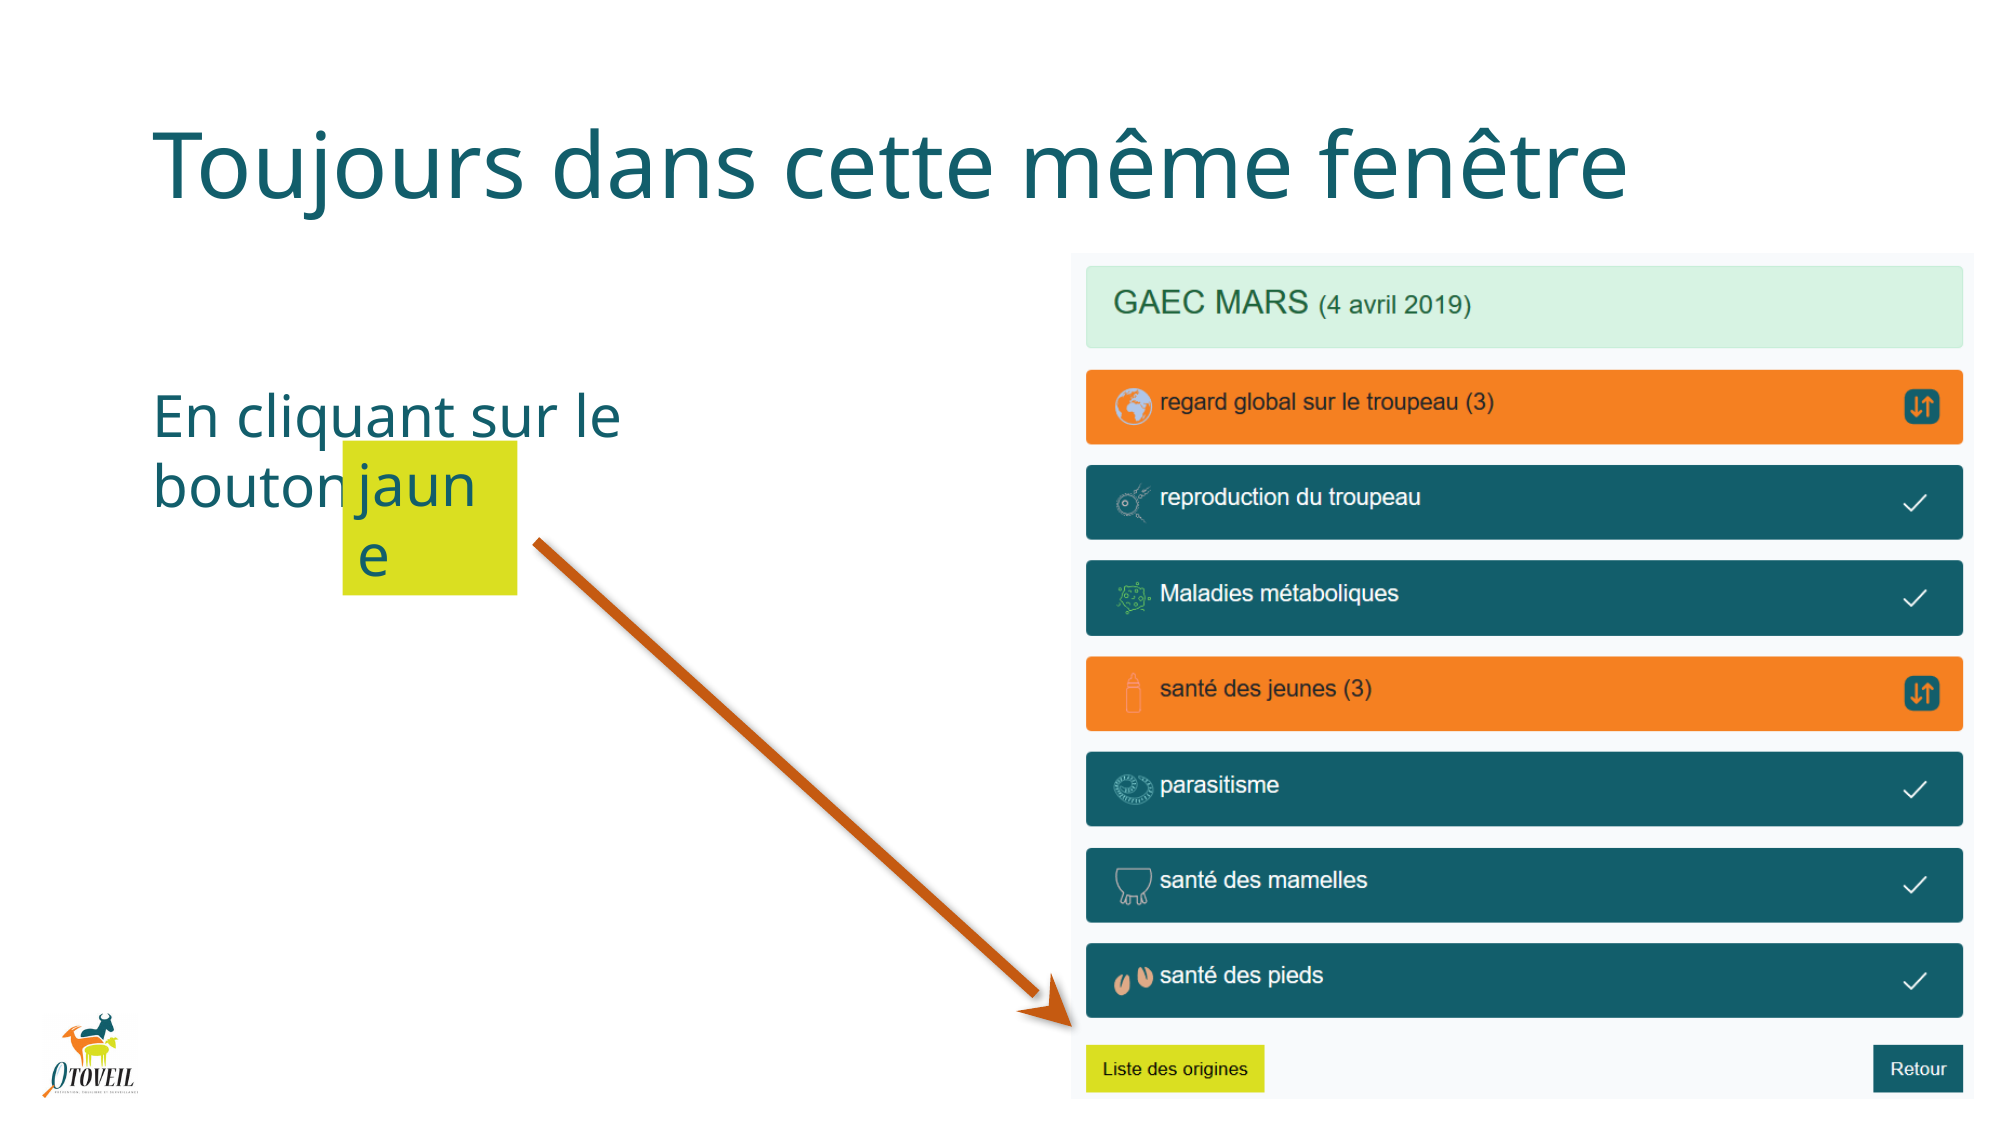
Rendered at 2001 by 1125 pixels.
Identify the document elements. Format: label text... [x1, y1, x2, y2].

picture [42, 1013, 138, 1098]
text_box jaune [342, 440, 518, 596]
title Toujours dans cette même fenêtre [137, 59, 1863, 278]
picture [1071, 253, 1974, 1099]
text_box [535, 541, 1072, 1027]
text_box En cliquant sur le bouton [137, 371, 659, 527]
